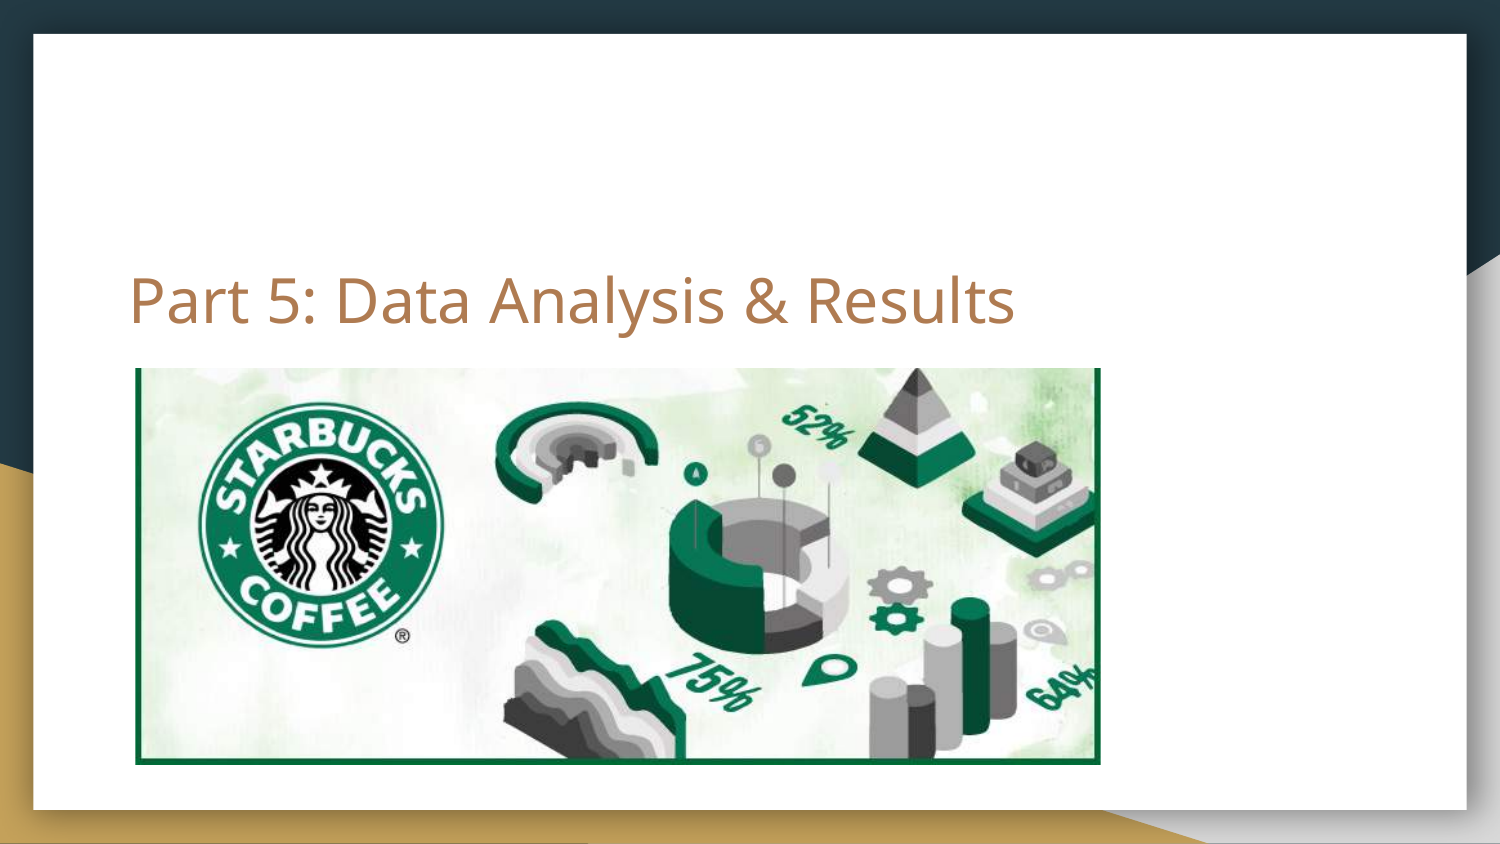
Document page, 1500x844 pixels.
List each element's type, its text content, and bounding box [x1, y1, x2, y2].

title Part 5: Data Analysis & Results [113, 246, 1346, 403]
picture [135, 367, 1101, 766]
